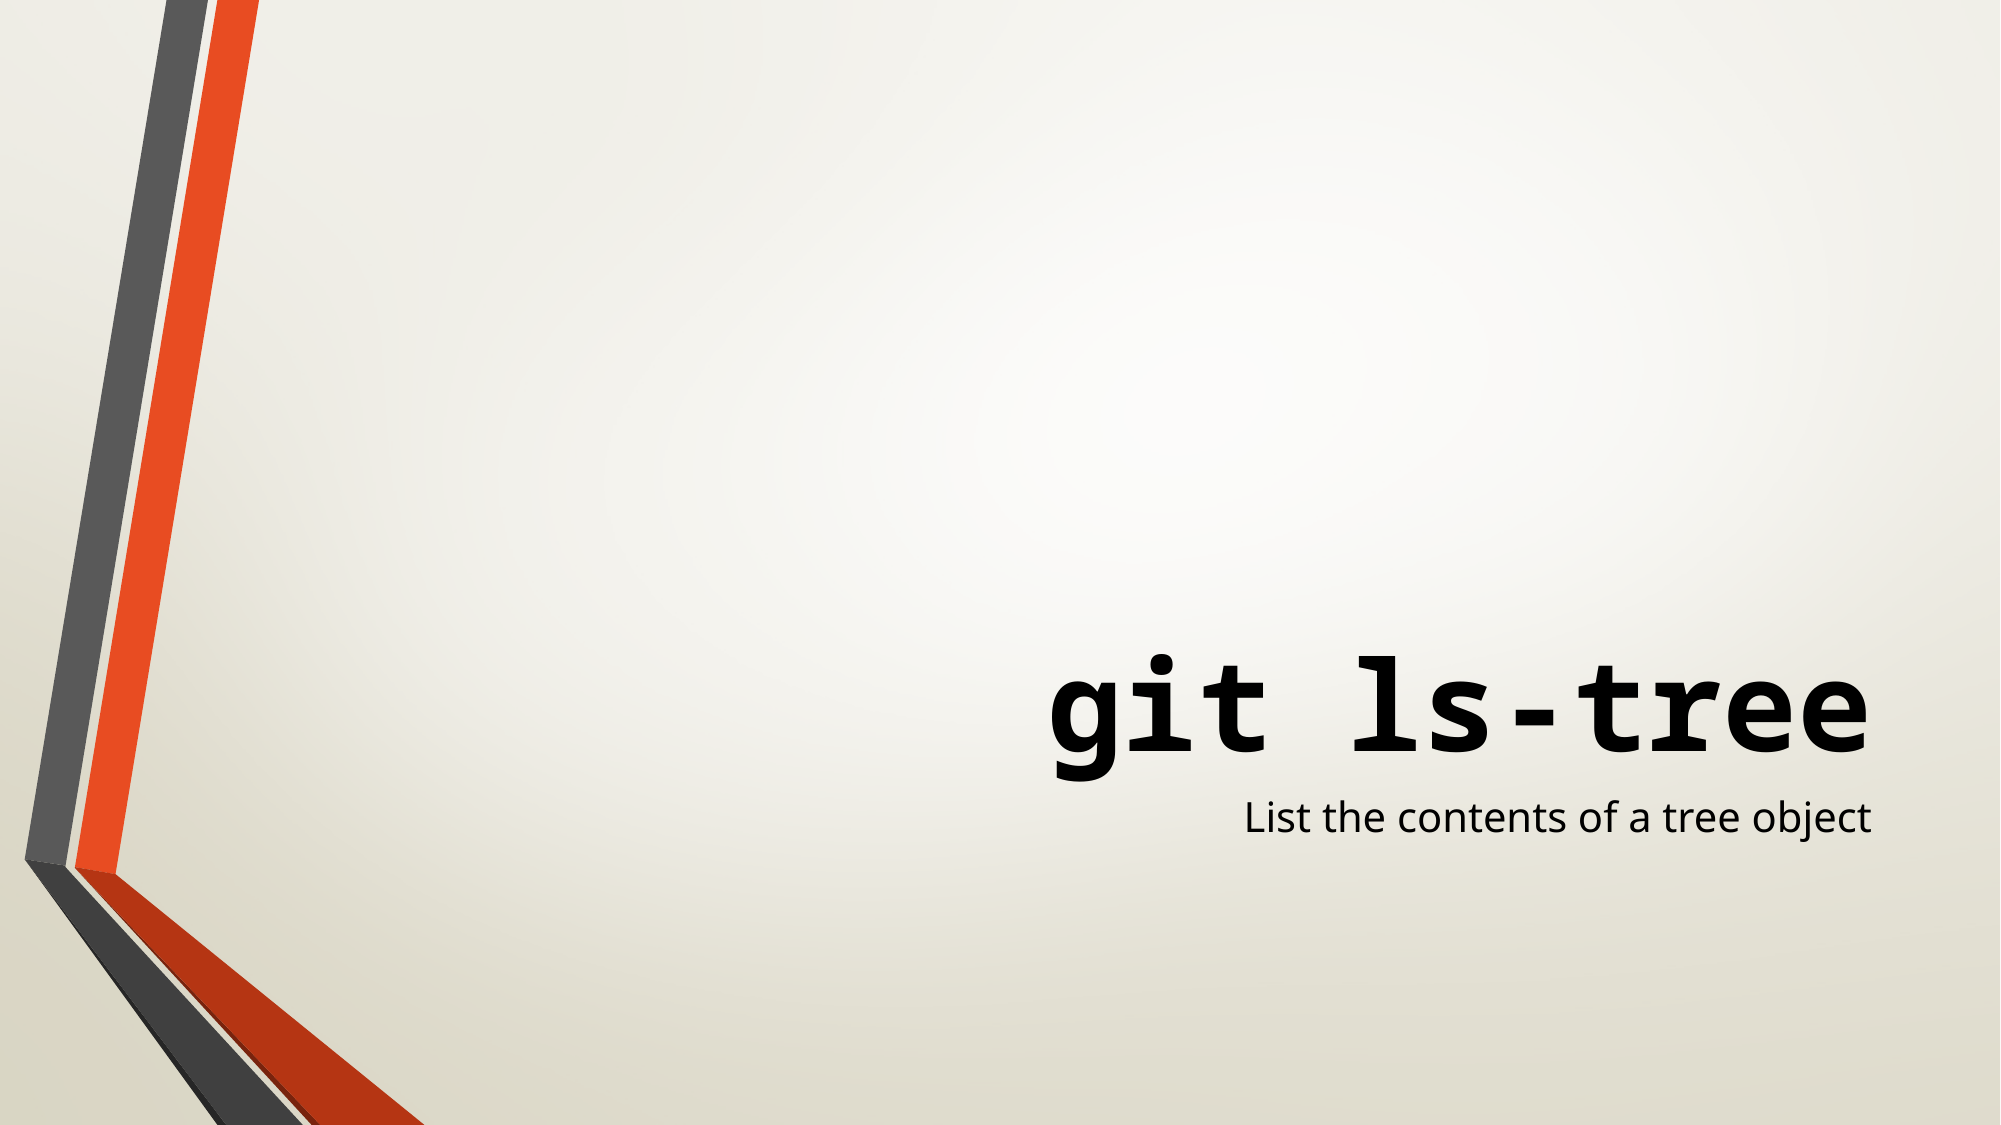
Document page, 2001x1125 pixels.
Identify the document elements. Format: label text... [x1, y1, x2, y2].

list List the contents of a tree object [421, 783, 1887, 925]
title git ls-tree [421, 437, 1887, 783]
